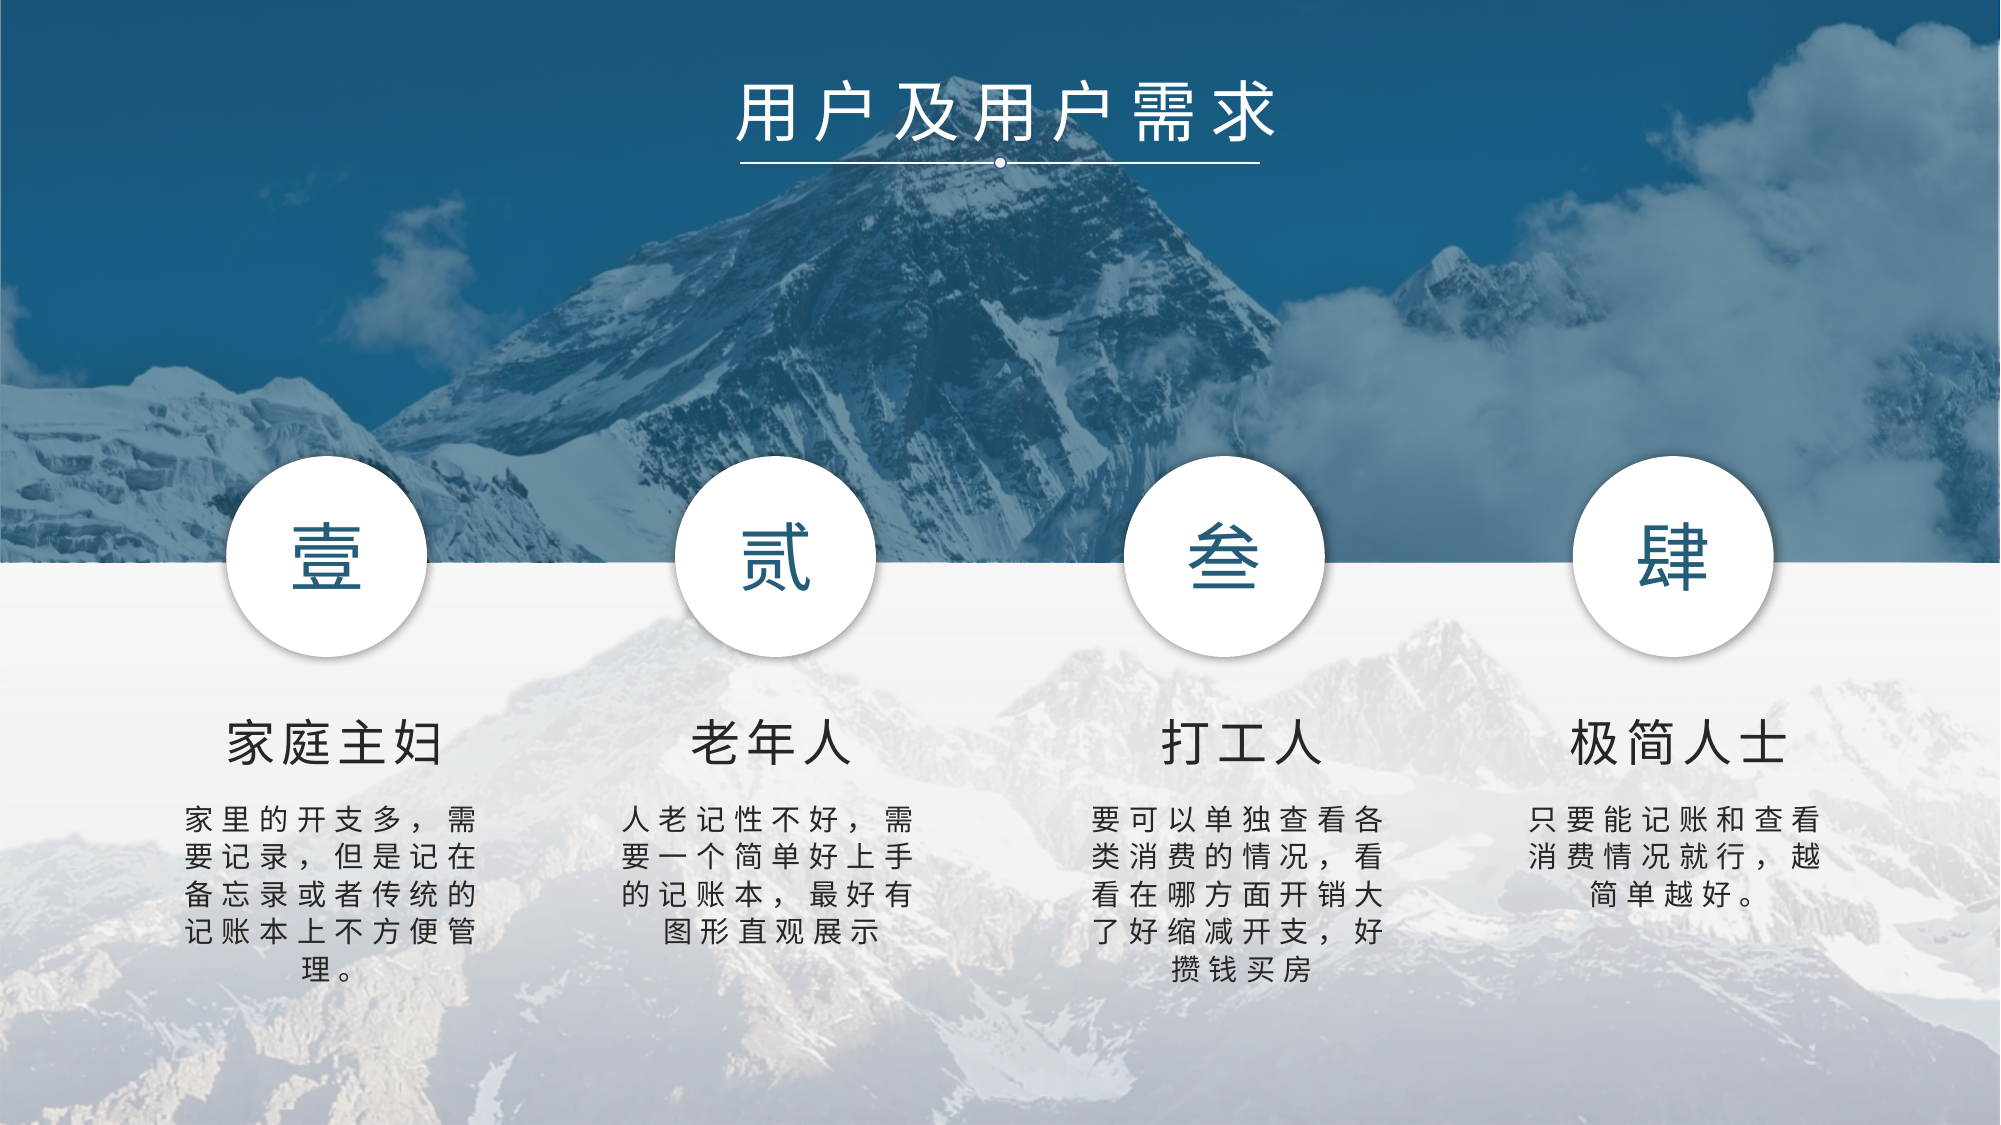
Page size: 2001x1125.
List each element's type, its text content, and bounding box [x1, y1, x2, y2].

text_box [1123, 455, 1325, 658]
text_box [1572, 455, 1774, 658]
text_box 家庭主妇 [196, 704, 473, 780]
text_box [0, 0, 2000, 563]
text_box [674, 455, 877, 658]
text_box 人老记性不好，需要一个简单好上手的记账本，最好有图形直观展示 [600, 790, 943, 956]
text_box 老年人 [633, 703, 910, 779]
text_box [225, 455, 428, 658]
text_box 打工人 [1104, 703, 1380, 779]
text_box 家里的开支多，需要记录，但是记在备忘录或者传统的记账本上不方便管理。 [163, 791, 506, 994]
text_box 极简人士 [1541, 703, 1817, 779]
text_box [739, 156, 1260, 169]
text_box 只要能记账和查看消费情况就行，越简单越好。 [1507, 791, 1851, 919]
text_box 要可以单独查看各类消费的情况，看看在哪方面开销大了好缩减开支，好攒钱买房 [1070, 791, 1414, 994]
picture [0, 563, 2000, 1125]
